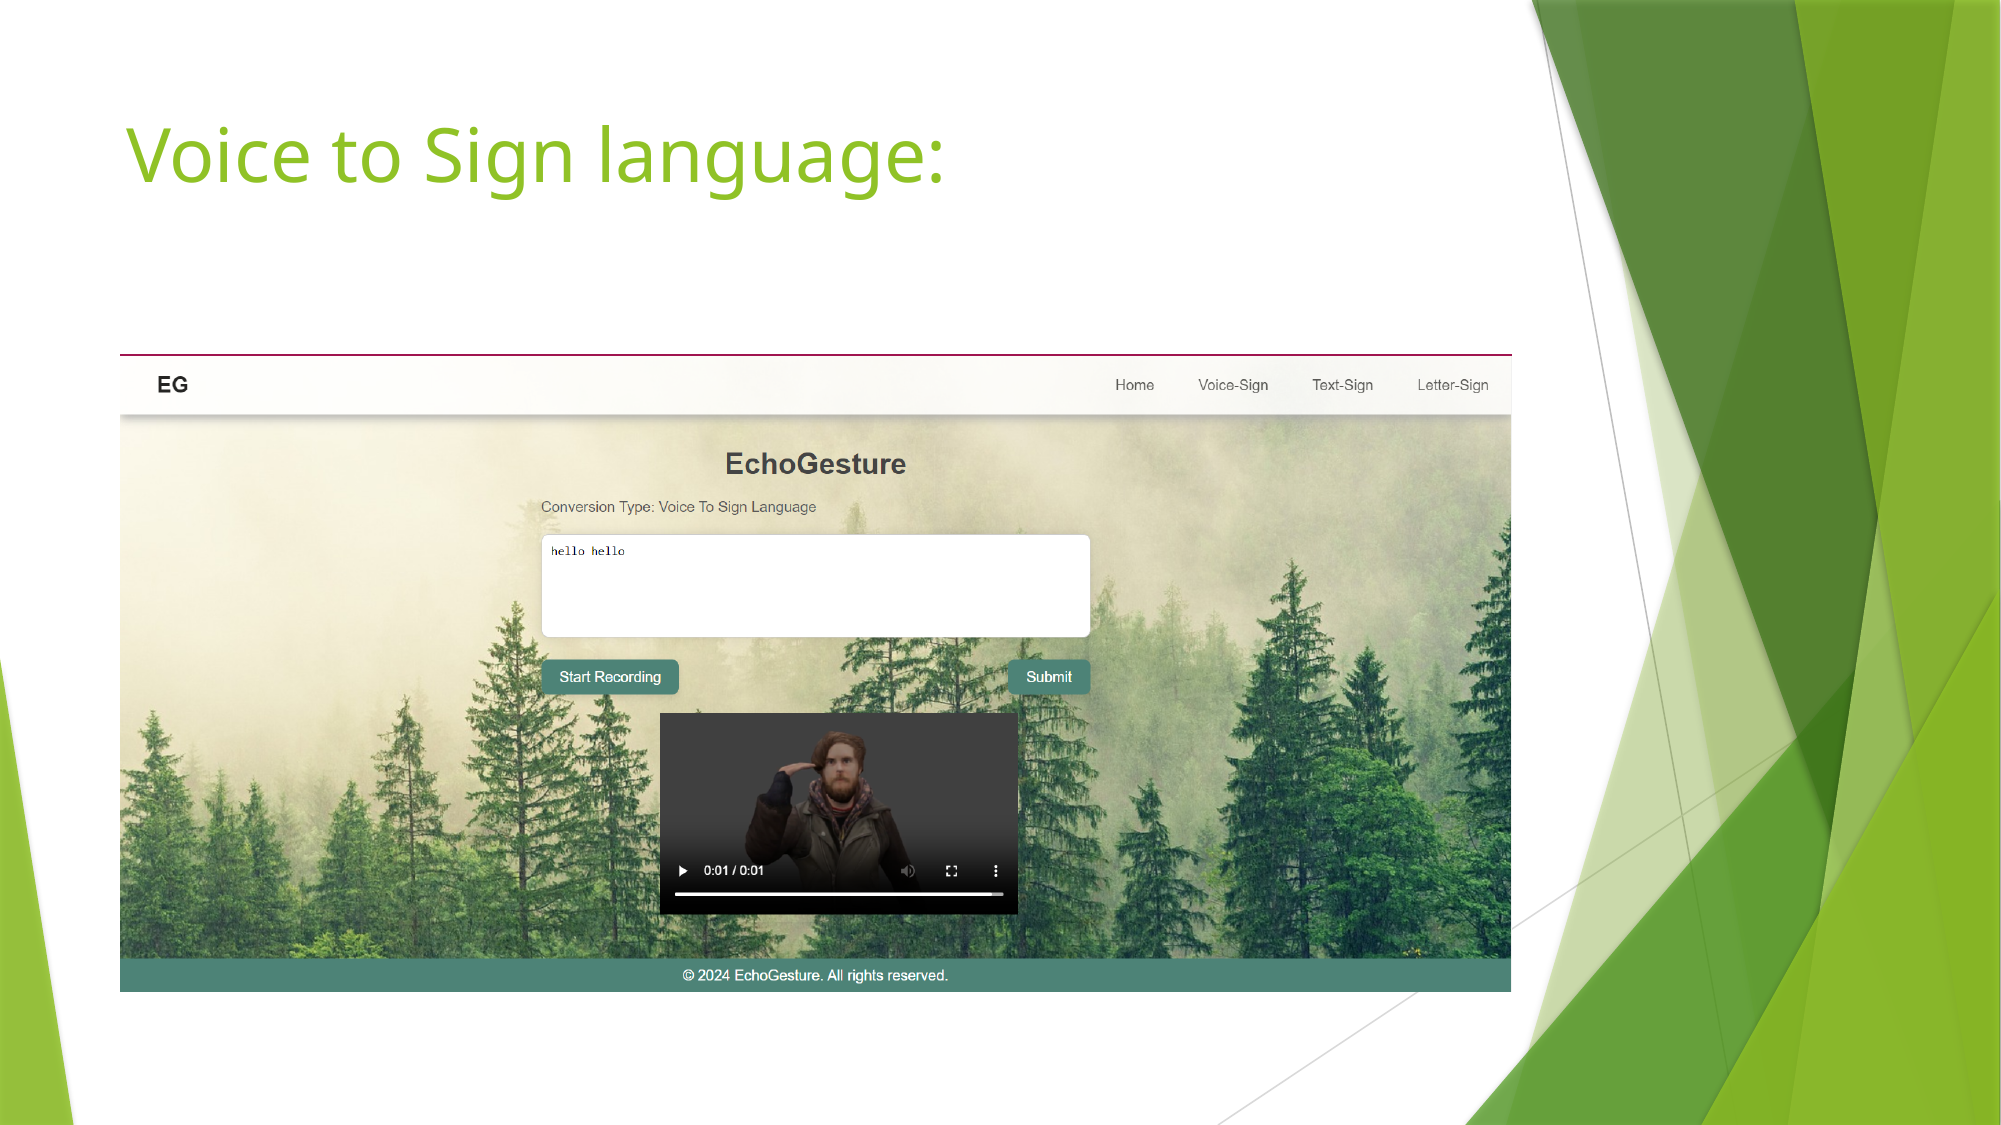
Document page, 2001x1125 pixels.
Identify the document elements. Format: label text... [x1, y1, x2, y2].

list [120, 353, 1513, 992]
title Voice to Sign language: [111, 99, 1522, 317]
